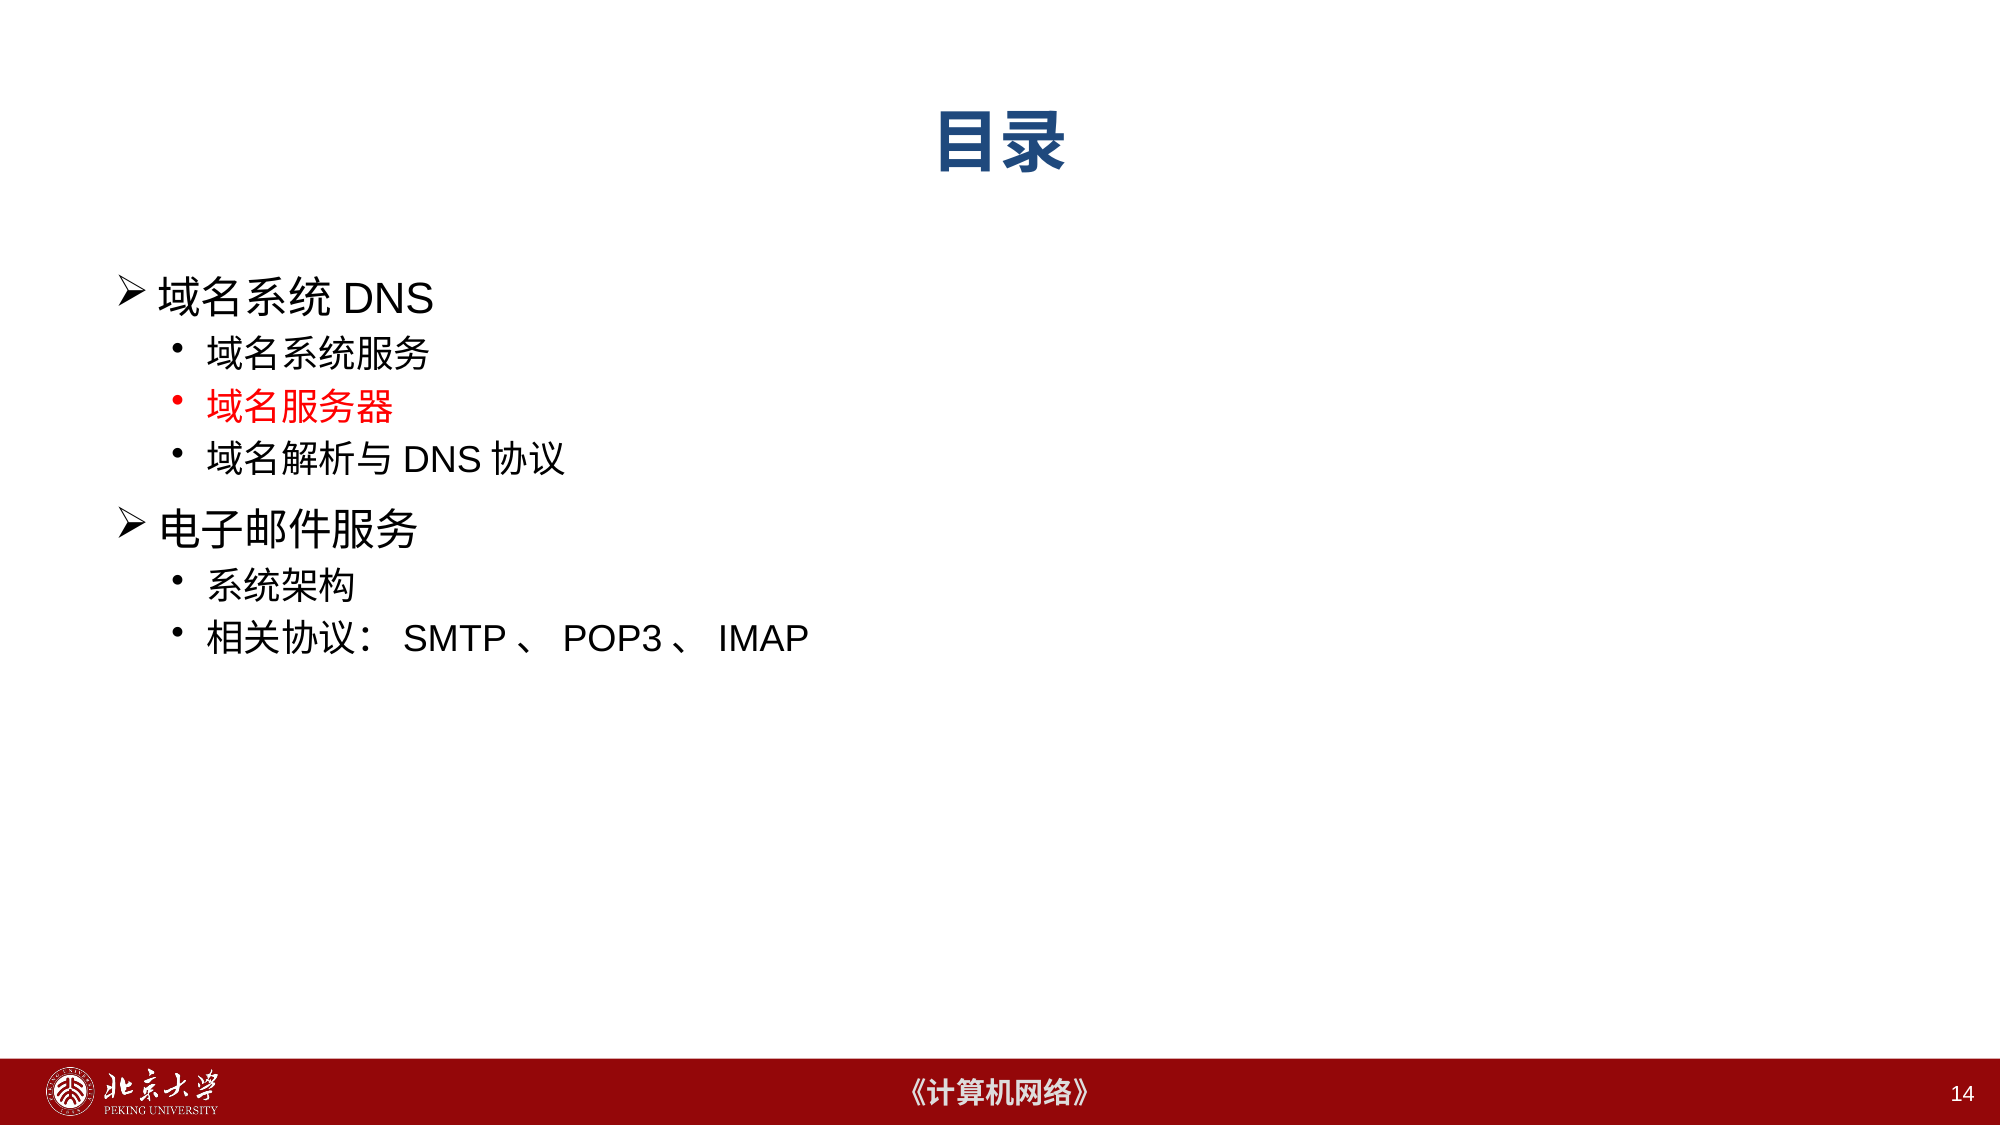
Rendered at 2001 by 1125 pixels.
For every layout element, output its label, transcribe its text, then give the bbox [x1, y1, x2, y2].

picture [46, 1067, 218, 1116]
slide_number 14 [1522, 1072, 1990, 1125]
list 域名系统DNS 域名系统服务 域名服务器 域名解析与DNS协议 电子邮件服务 系统架构 相关协议：SMTP、POP3、IMAP [99, 262, 1900, 1005]
title 目录 [99, 45, 1900, 233]
